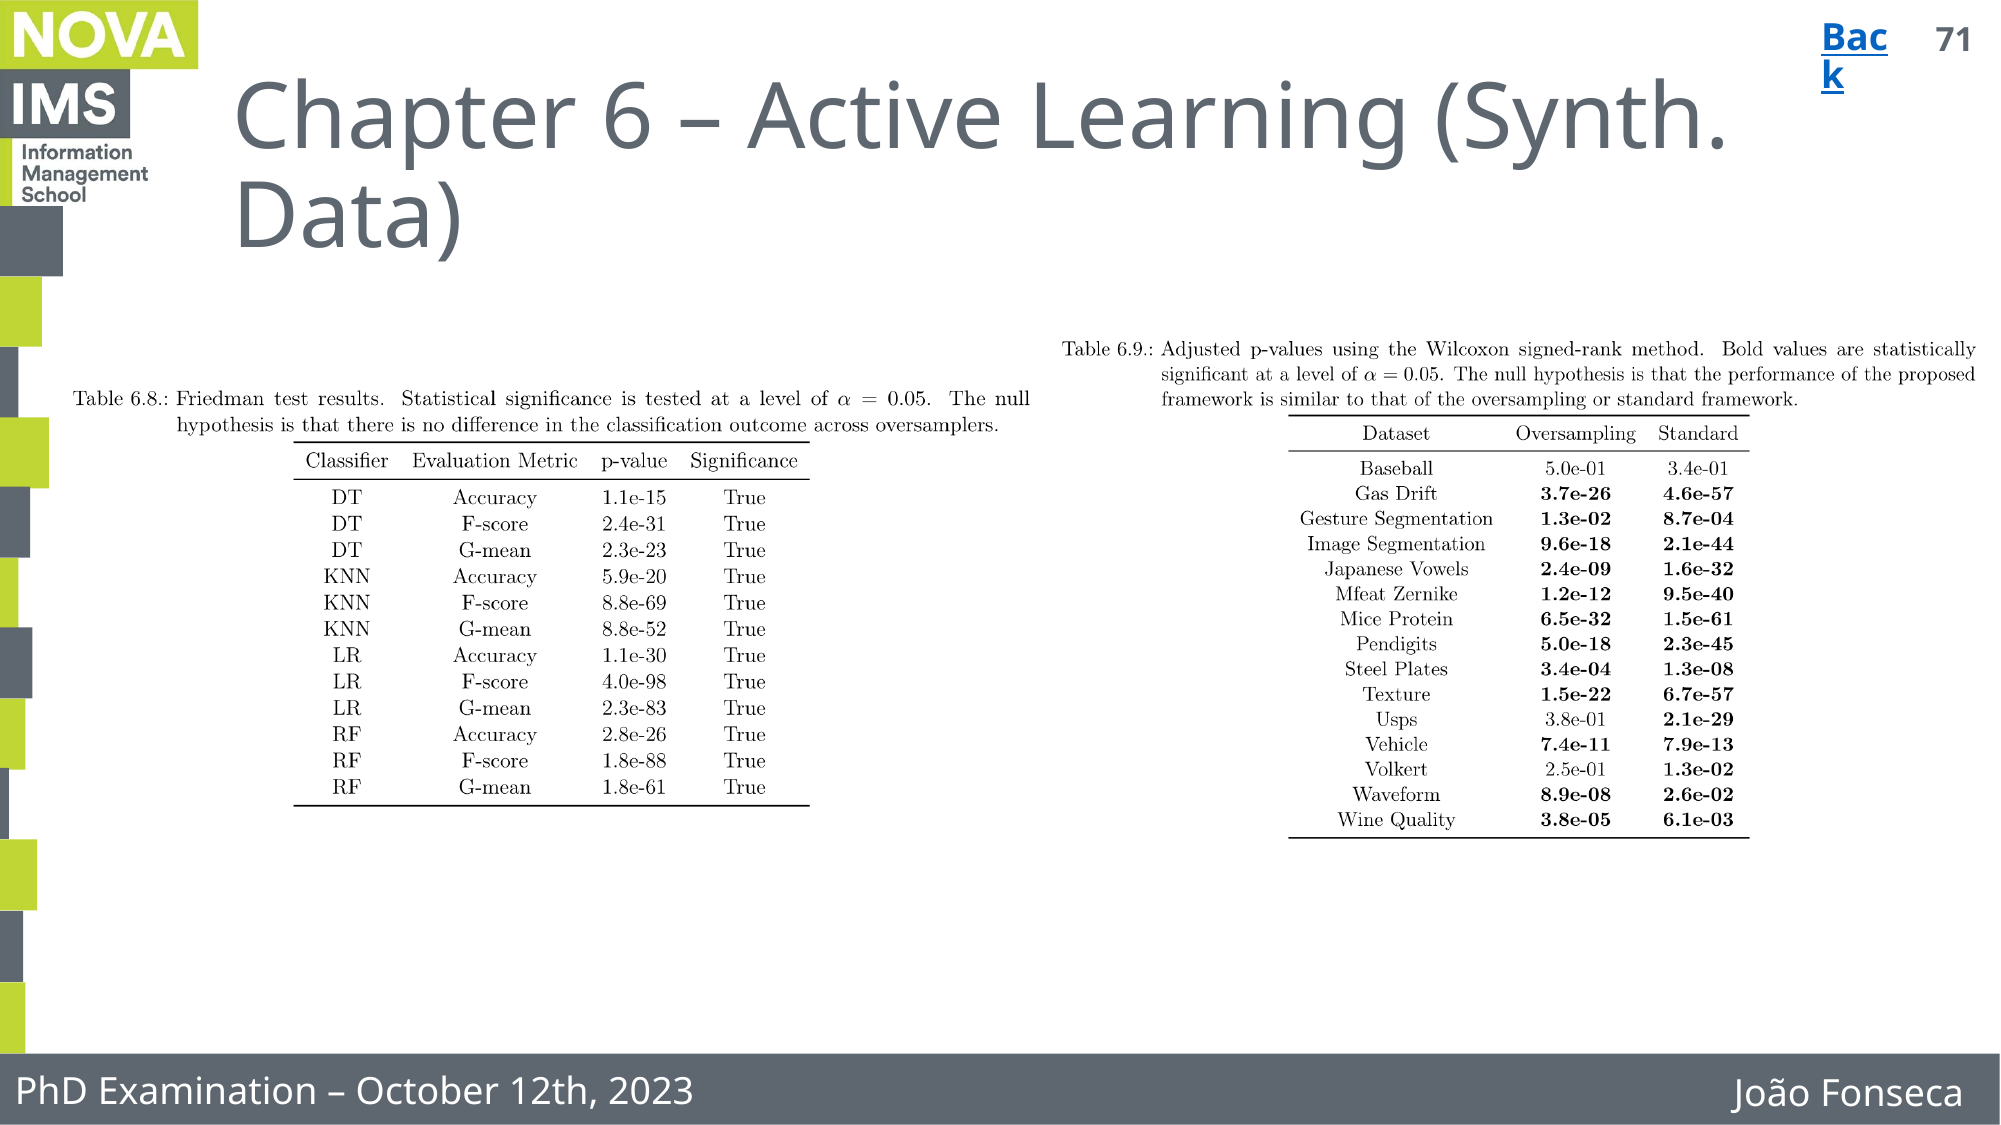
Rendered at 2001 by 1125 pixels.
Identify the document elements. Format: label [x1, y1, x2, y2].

picture [1061, 339, 1979, 841]
picture [69, 385, 1031, 809]
text_box [0, 0, 2000, 1125]
